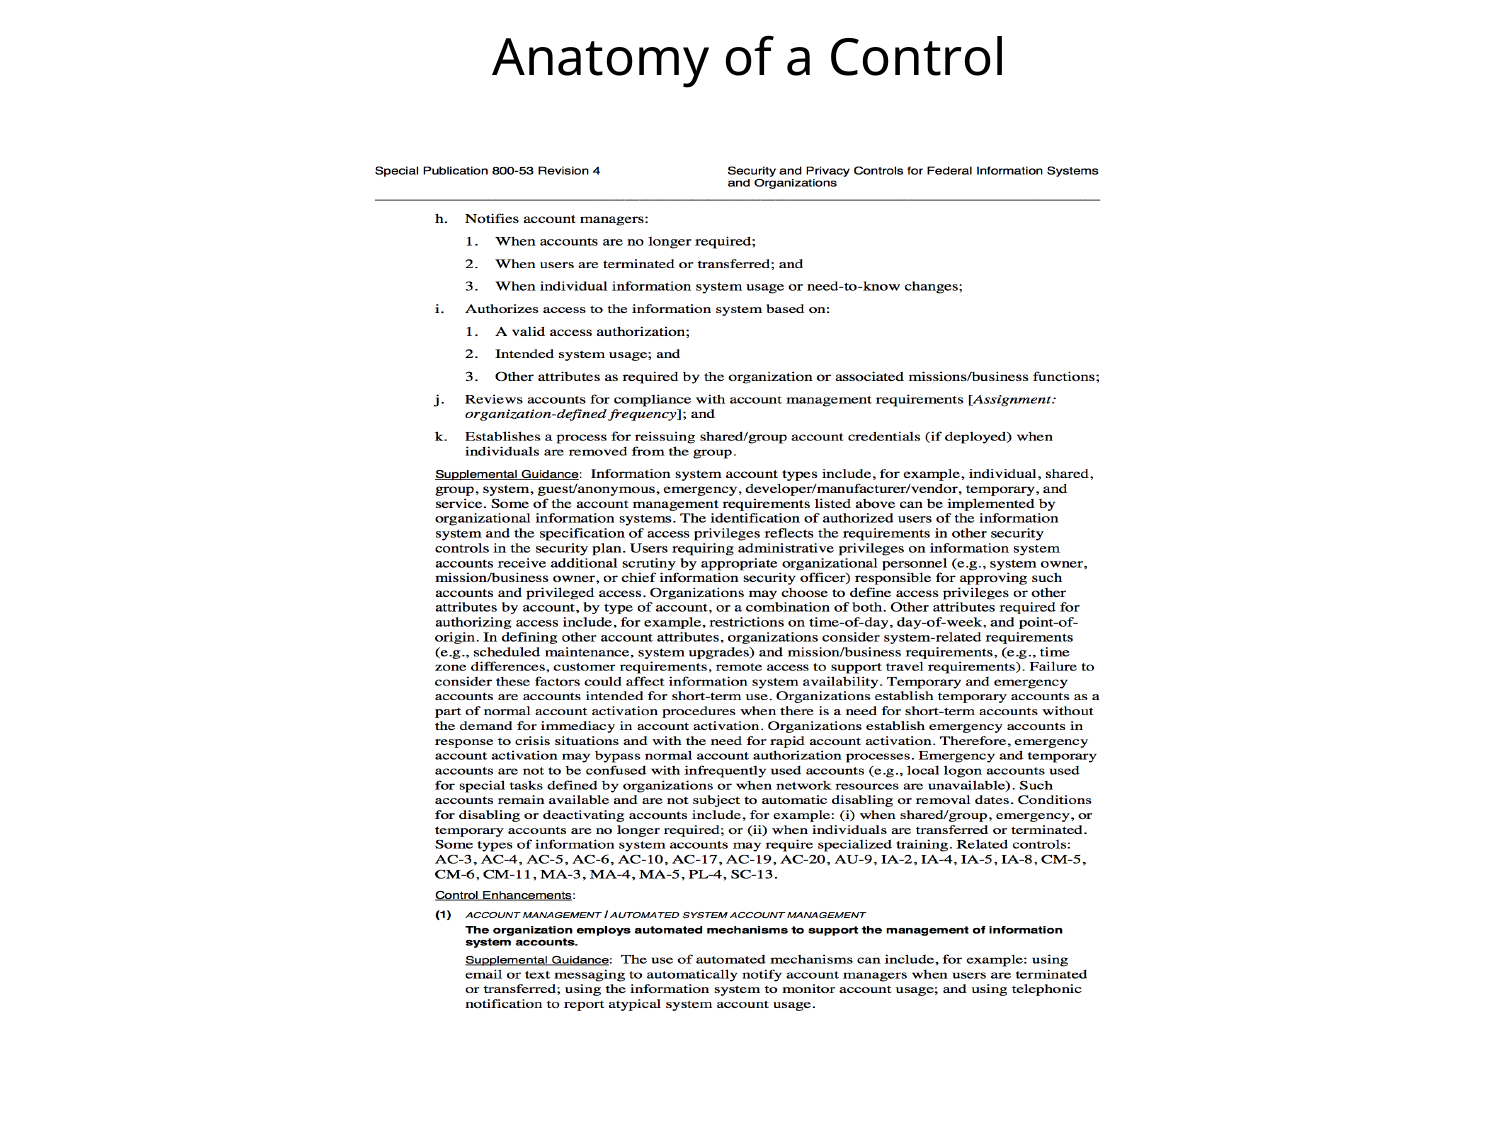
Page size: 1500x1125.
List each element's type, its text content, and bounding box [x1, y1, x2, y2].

picture [370, 152, 1127, 1017]
title Anatomy of a Control [75, 16, 1425, 94]
